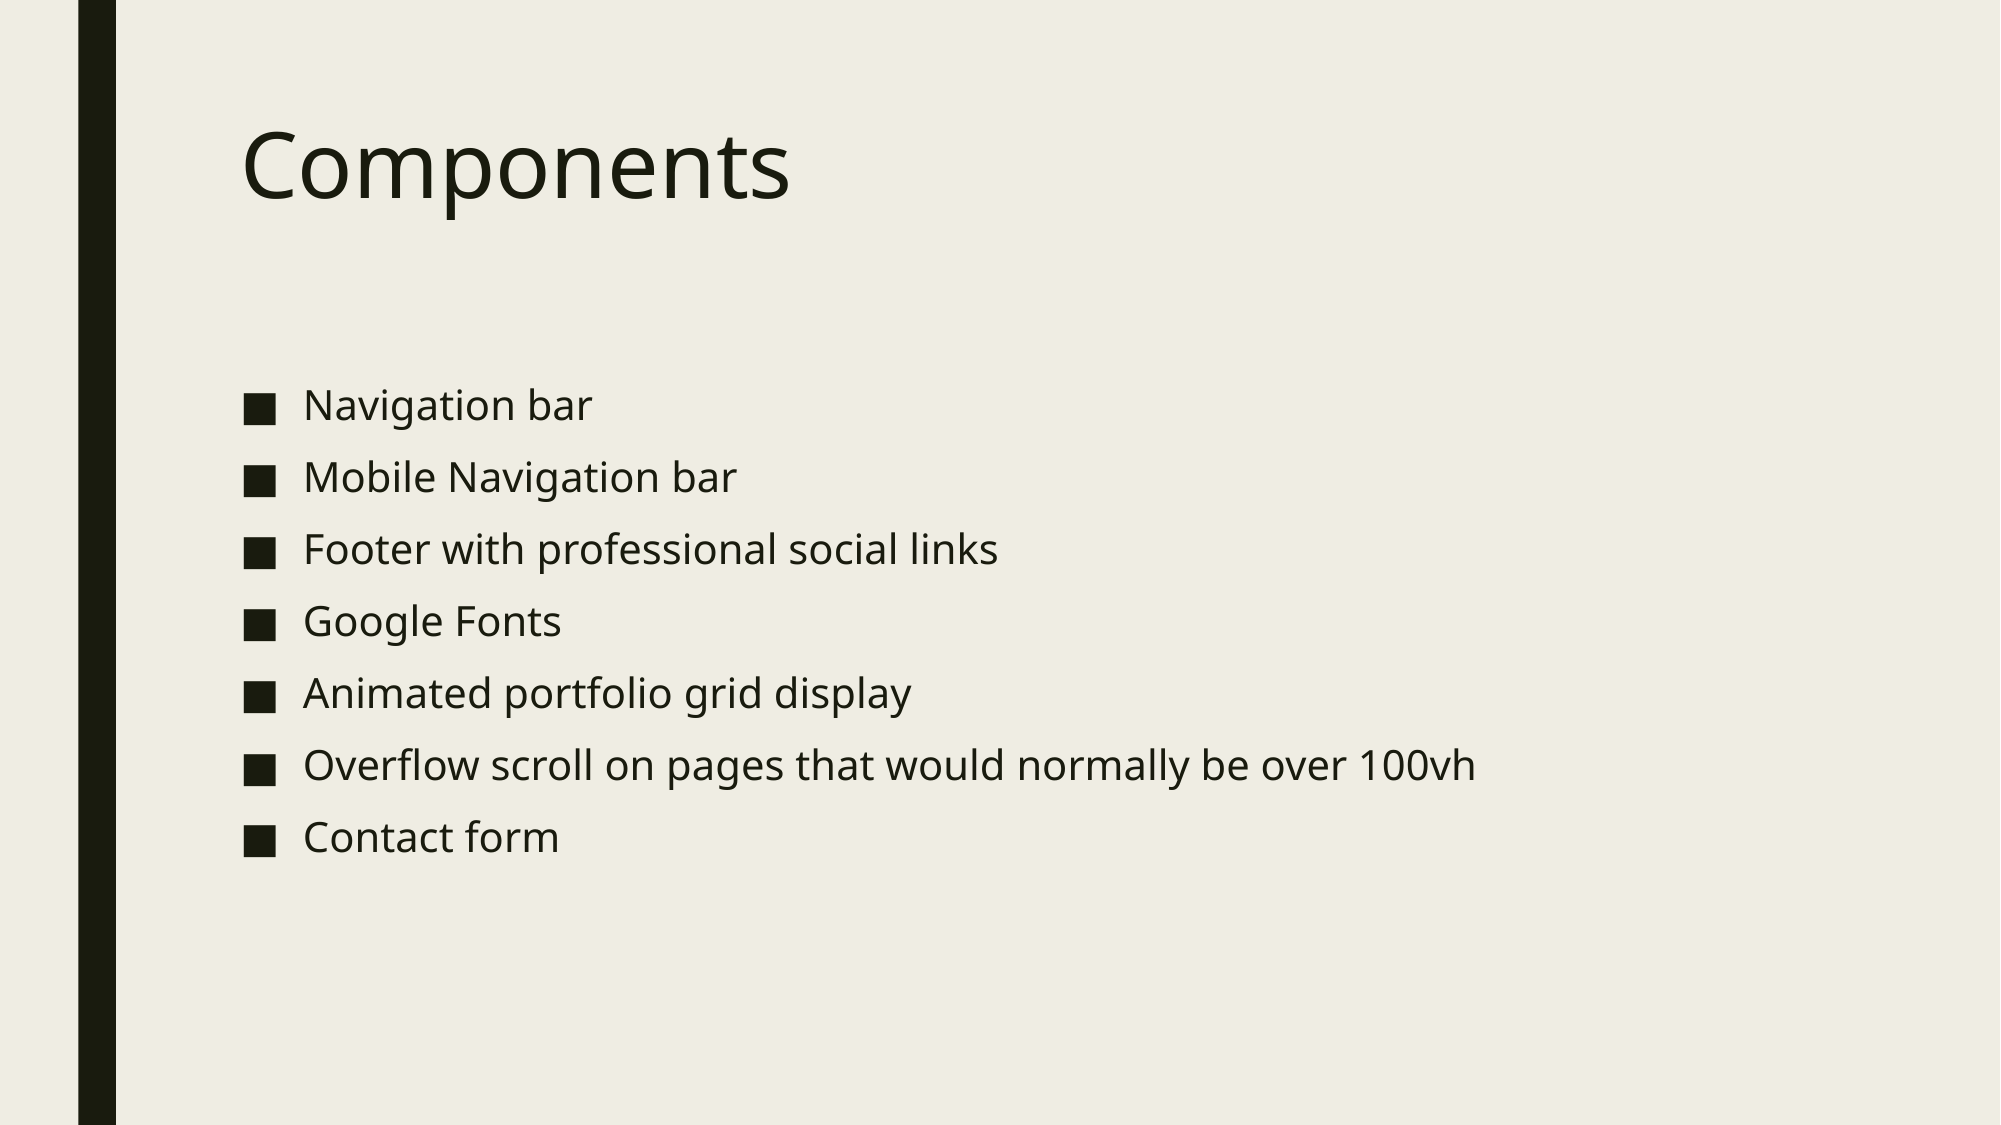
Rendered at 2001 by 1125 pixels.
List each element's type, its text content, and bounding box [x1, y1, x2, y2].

list Navigation bar Mobile Navigation bar Footer with professional social links Google Fonts Animated portfolio grid display Overflow scroll on pages that would normally be over 100vh Contact form [225, 375, 1800, 963]
title Components [225, 112, 1800, 357]
